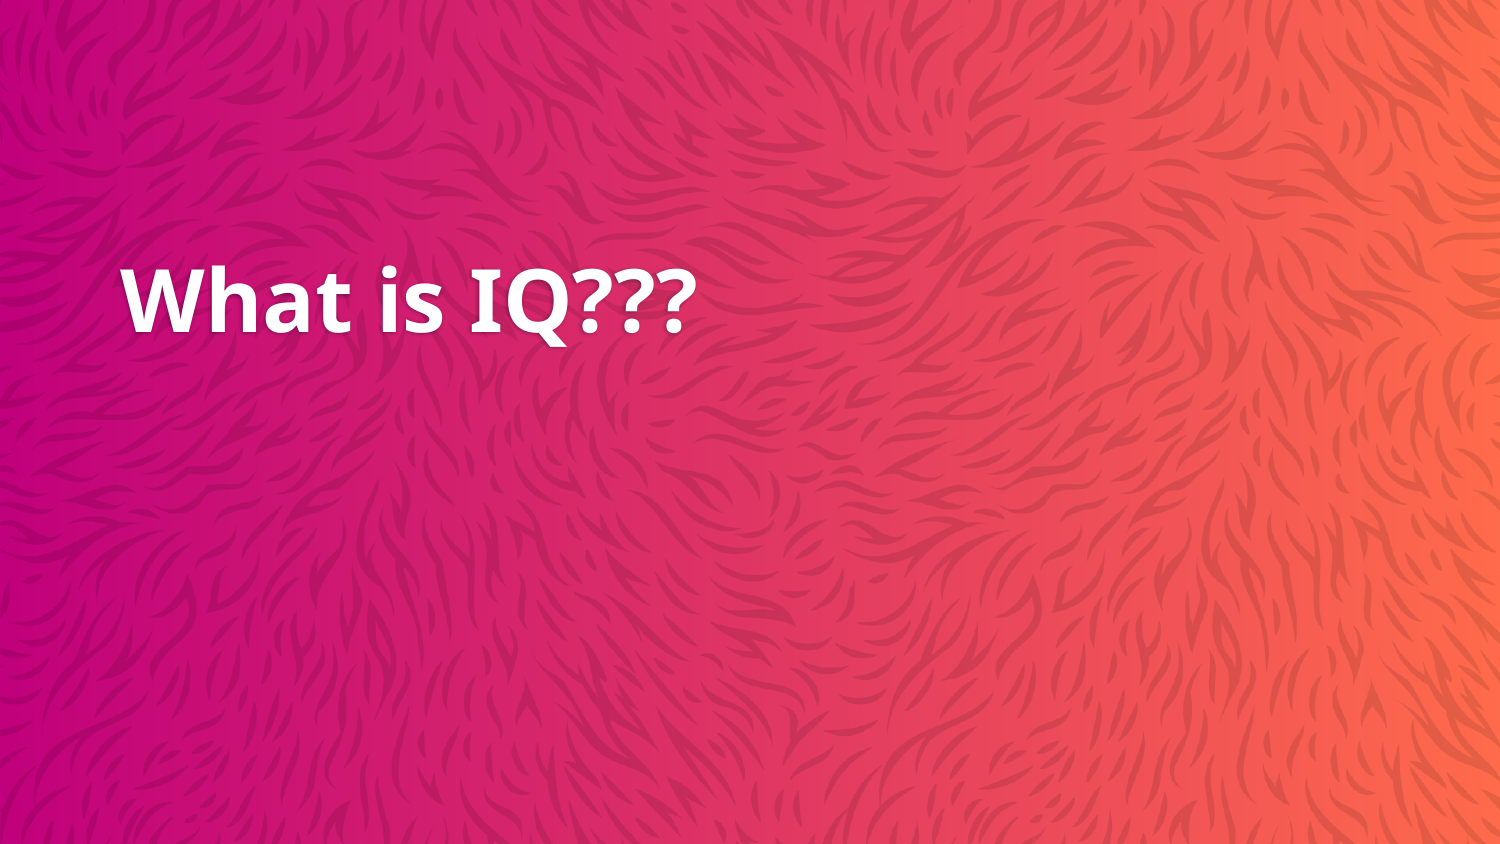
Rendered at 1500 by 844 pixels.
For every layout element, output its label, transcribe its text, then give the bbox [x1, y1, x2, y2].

title What is IQ??? [120, 160, 867, 352]
picture [0, 0, 1500, 844]
